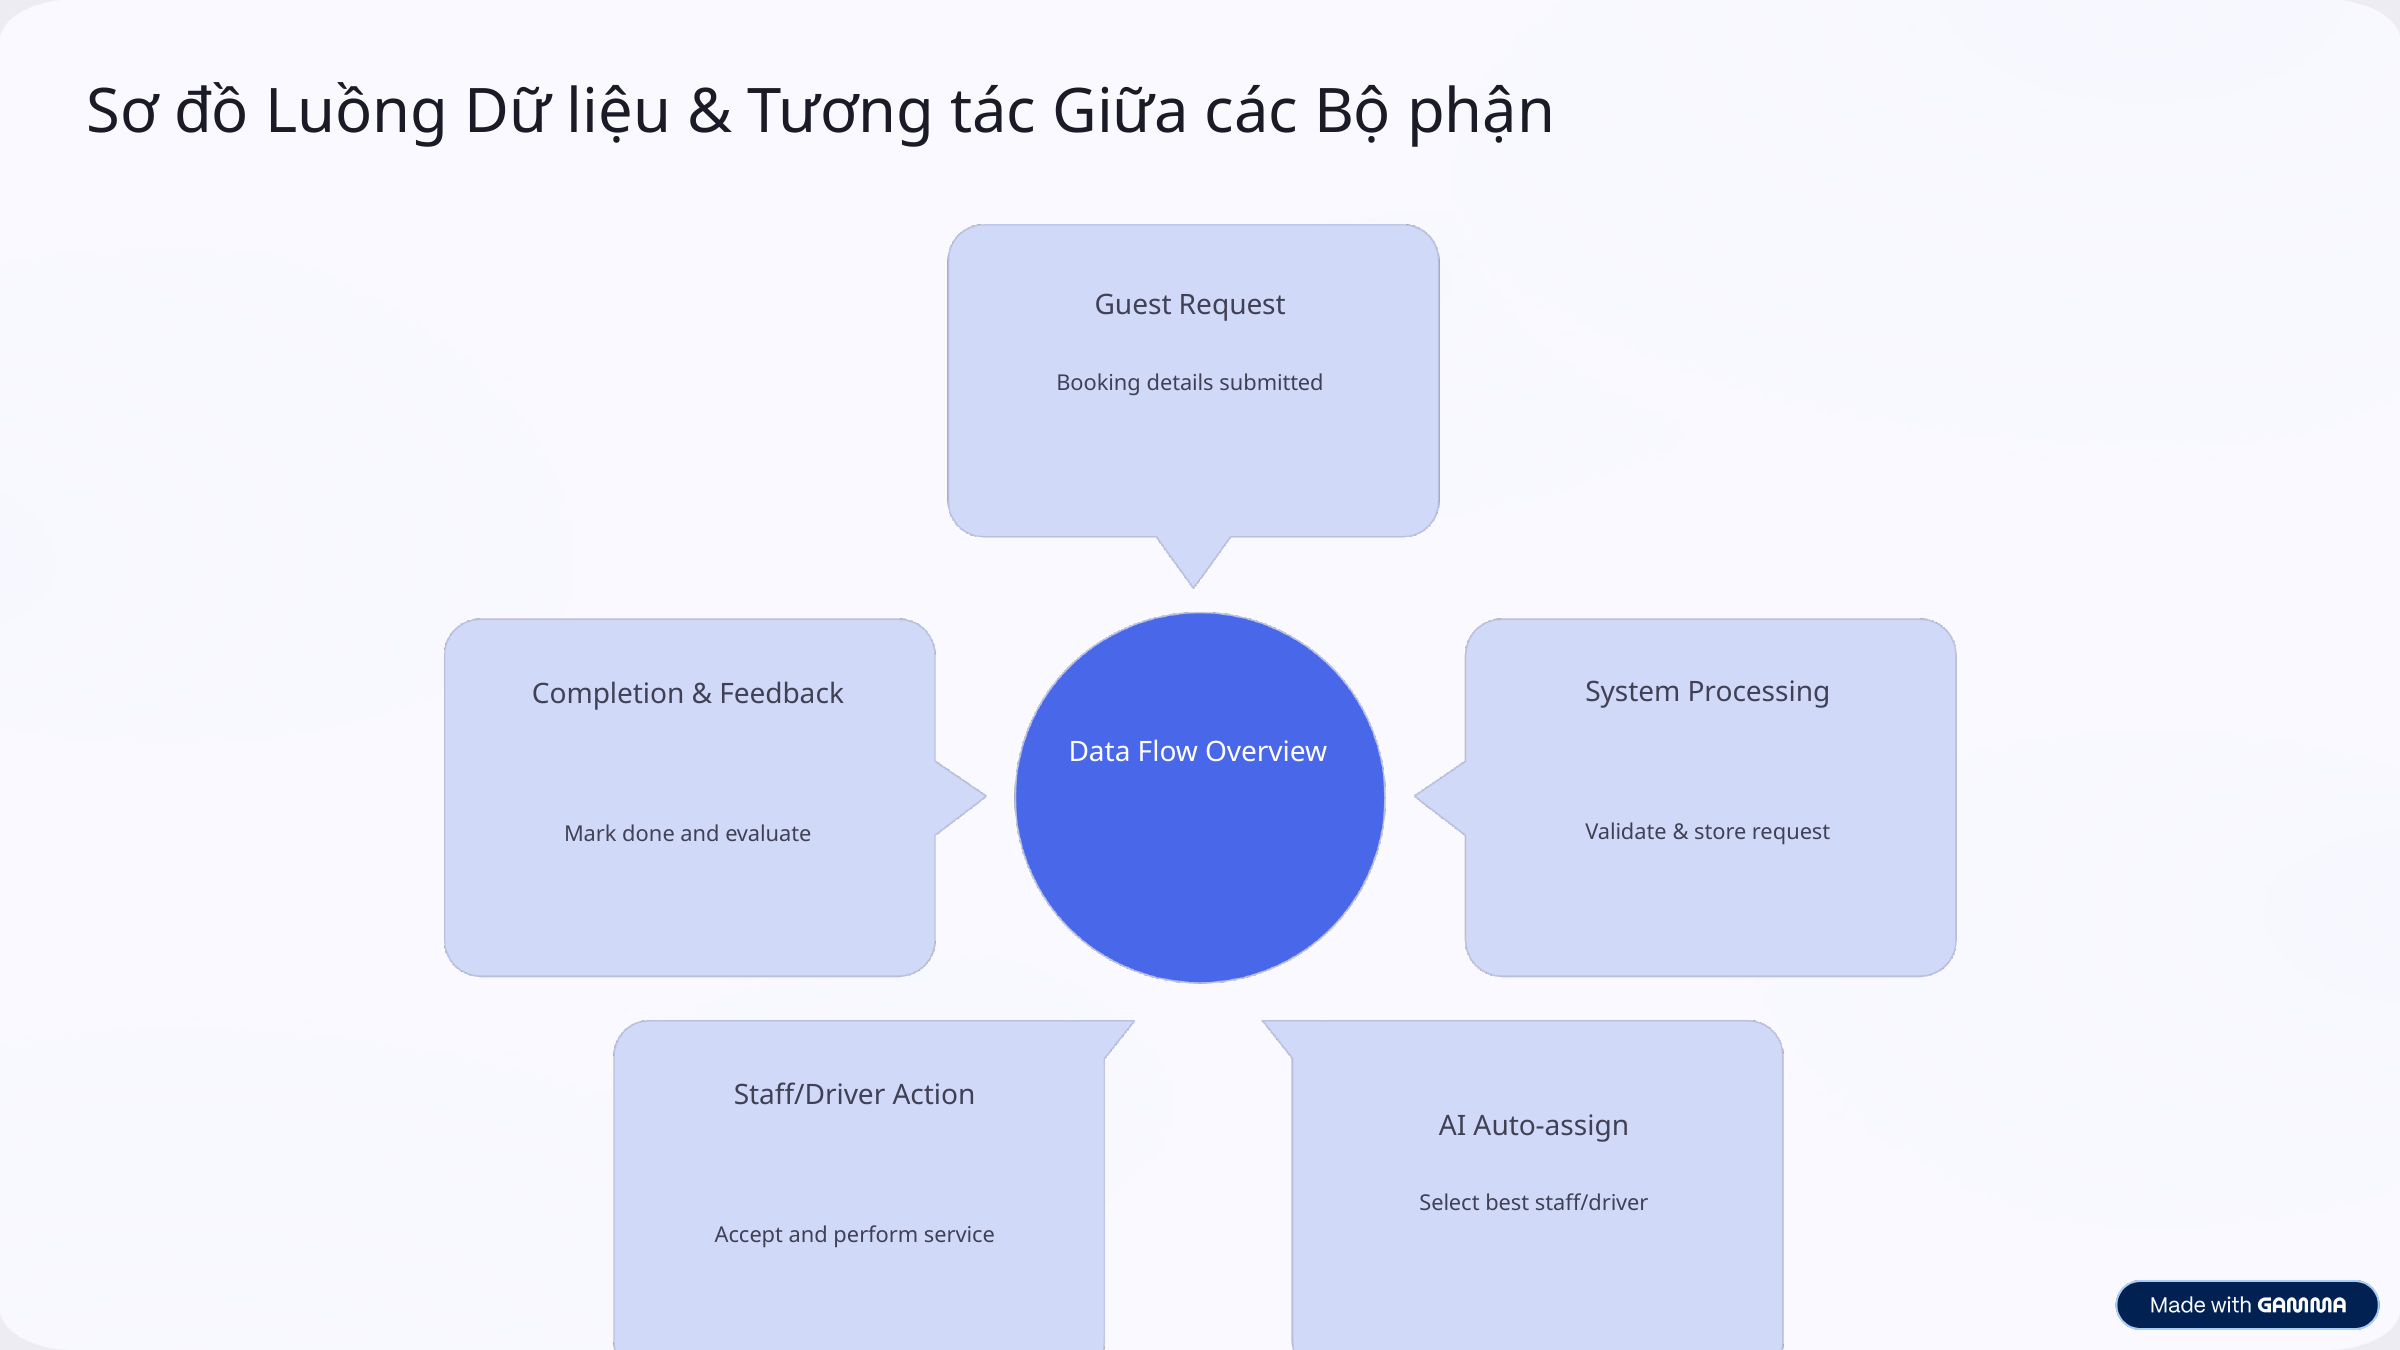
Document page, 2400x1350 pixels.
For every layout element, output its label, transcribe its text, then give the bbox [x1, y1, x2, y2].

picture [2106, 1271, 2389, 1339]
text_box Sơ đồ Luồng Dữ liệu & Tương tác Giữa các Bộ phận [86, 67, 1549, 146]
picture [414, 194, 1986, 1350]
